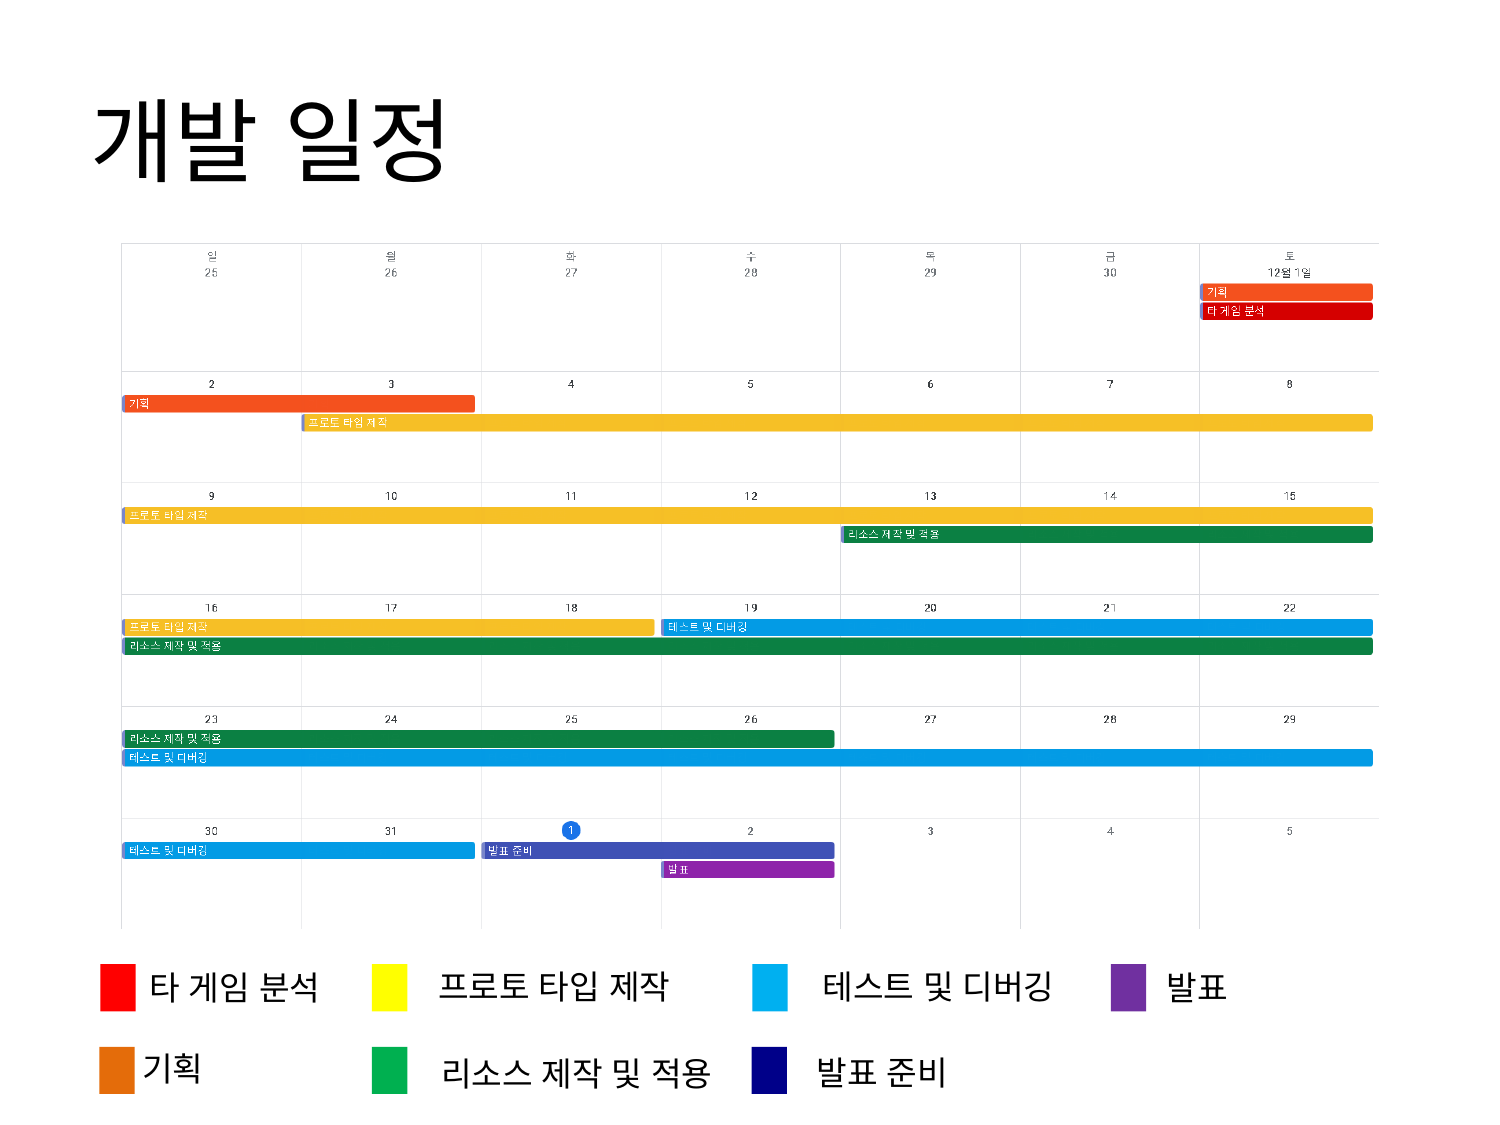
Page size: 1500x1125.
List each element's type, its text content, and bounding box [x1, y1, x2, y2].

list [121, 243, 1379, 929]
text_box 테스트 및 디버깅 [807, 958, 1070, 1014]
text_box 리소스 제작 및 적용 [426, 1045, 728, 1101]
text_box [370, 962, 409, 1013]
text_box 기획 [127, 1040, 219, 1096]
title 개발 일정 [75, 45, 1425, 233]
text_box [749, 1045, 789, 1096]
text_box [370, 1045, 409, 1096]
text_box [1109, 962, 1148, 1013]
text_box 발표 [1151, 959, 1243, 1015]
text_box 프로토 타입 제작 [423, 958, 686, 1014]
text_box [750, 962, 790, 1013]
text_box [98, 962, 138, 1013]
text_box 발표 준비 [801, 1045, 963, 1100]
text_box [97, 1045, 127, 1096]
text_box 타 게임 분석 [134, 959, 336, 1015]
